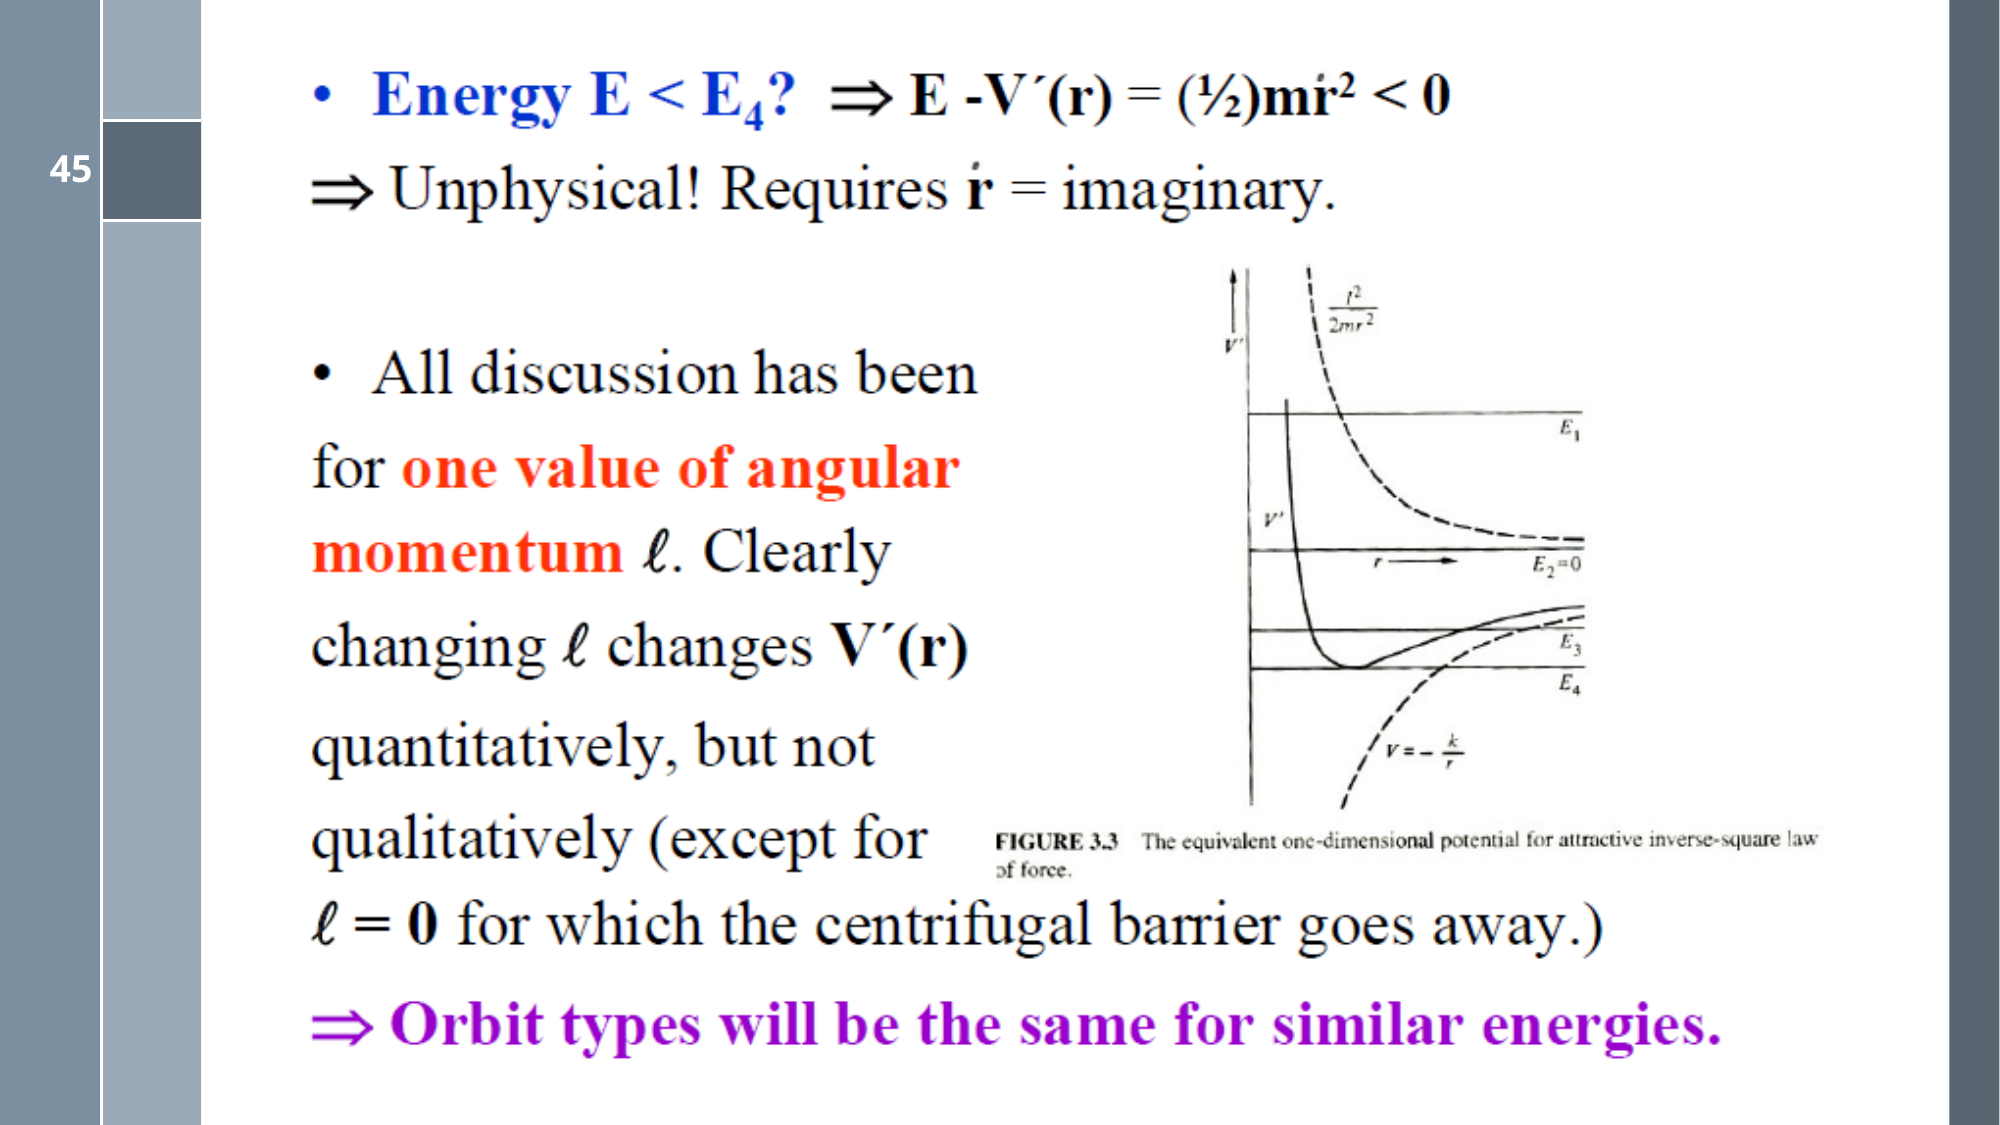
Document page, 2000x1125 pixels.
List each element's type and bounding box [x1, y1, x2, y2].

picture [262, 37, 1836, 1098]
